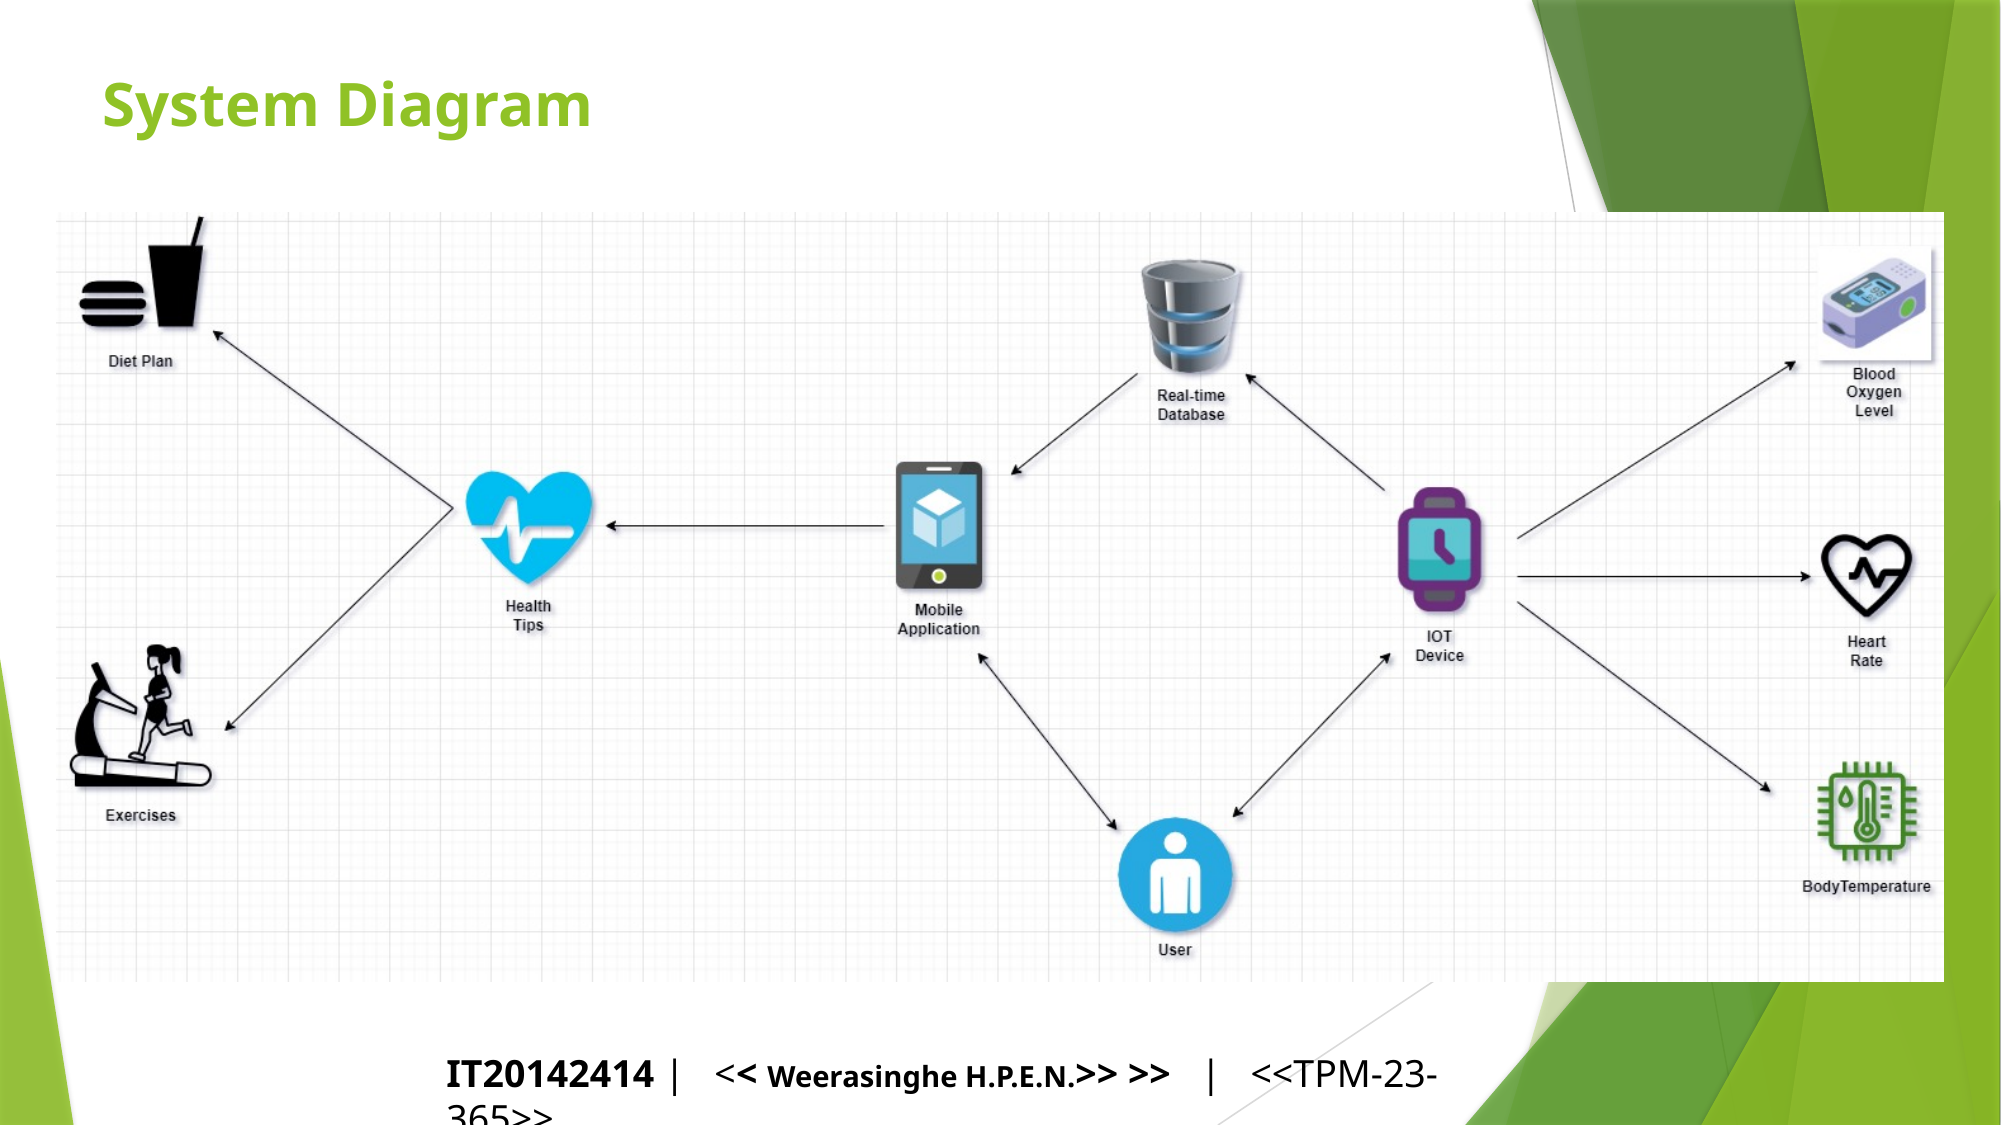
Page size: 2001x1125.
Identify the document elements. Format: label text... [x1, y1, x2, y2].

title System Diagram [87, 58, 1498, 146]
picture [55, 211, 1945, 982]
text_box IT20142414 | << Weerasinghe H.P.E.N.>> >> | <<TPM-23-365>> [430, 1063, 1551, 1125]
